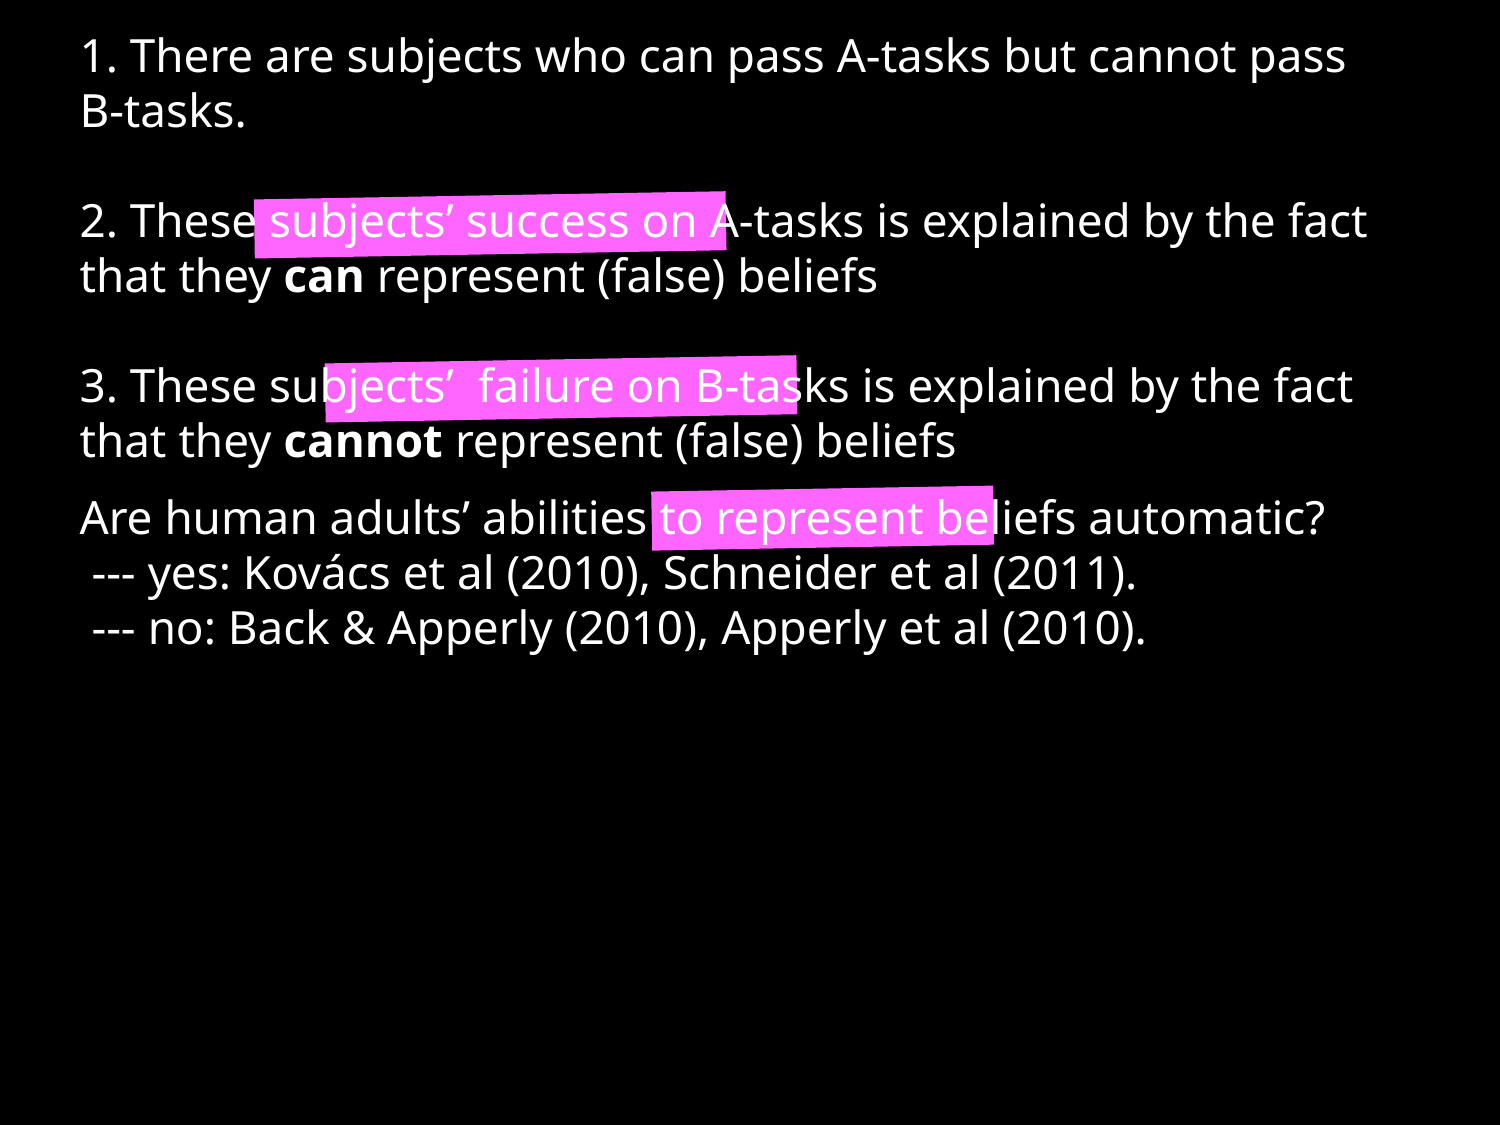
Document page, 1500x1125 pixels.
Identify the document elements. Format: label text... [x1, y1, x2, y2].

text_box 1. There are subjects who can pass A-tasks but cannot pass B-tasks. 2. These subjects’ success on A-tasks is explained by the fact that they can represent (false) beliefs 3. These subjects’ failure on B-tasks is explained by the fact that they cannot represent (false) beliefs [64, 19, 1412, 481]
text_box Are human adults’ abilities to represent beliefs automatic? --- yes: Kovács et al (2010), Schneider et al (2011). --- no: Back & Apperly (2010), Apperly et al (2010). [64, 481, 1412, 716]
